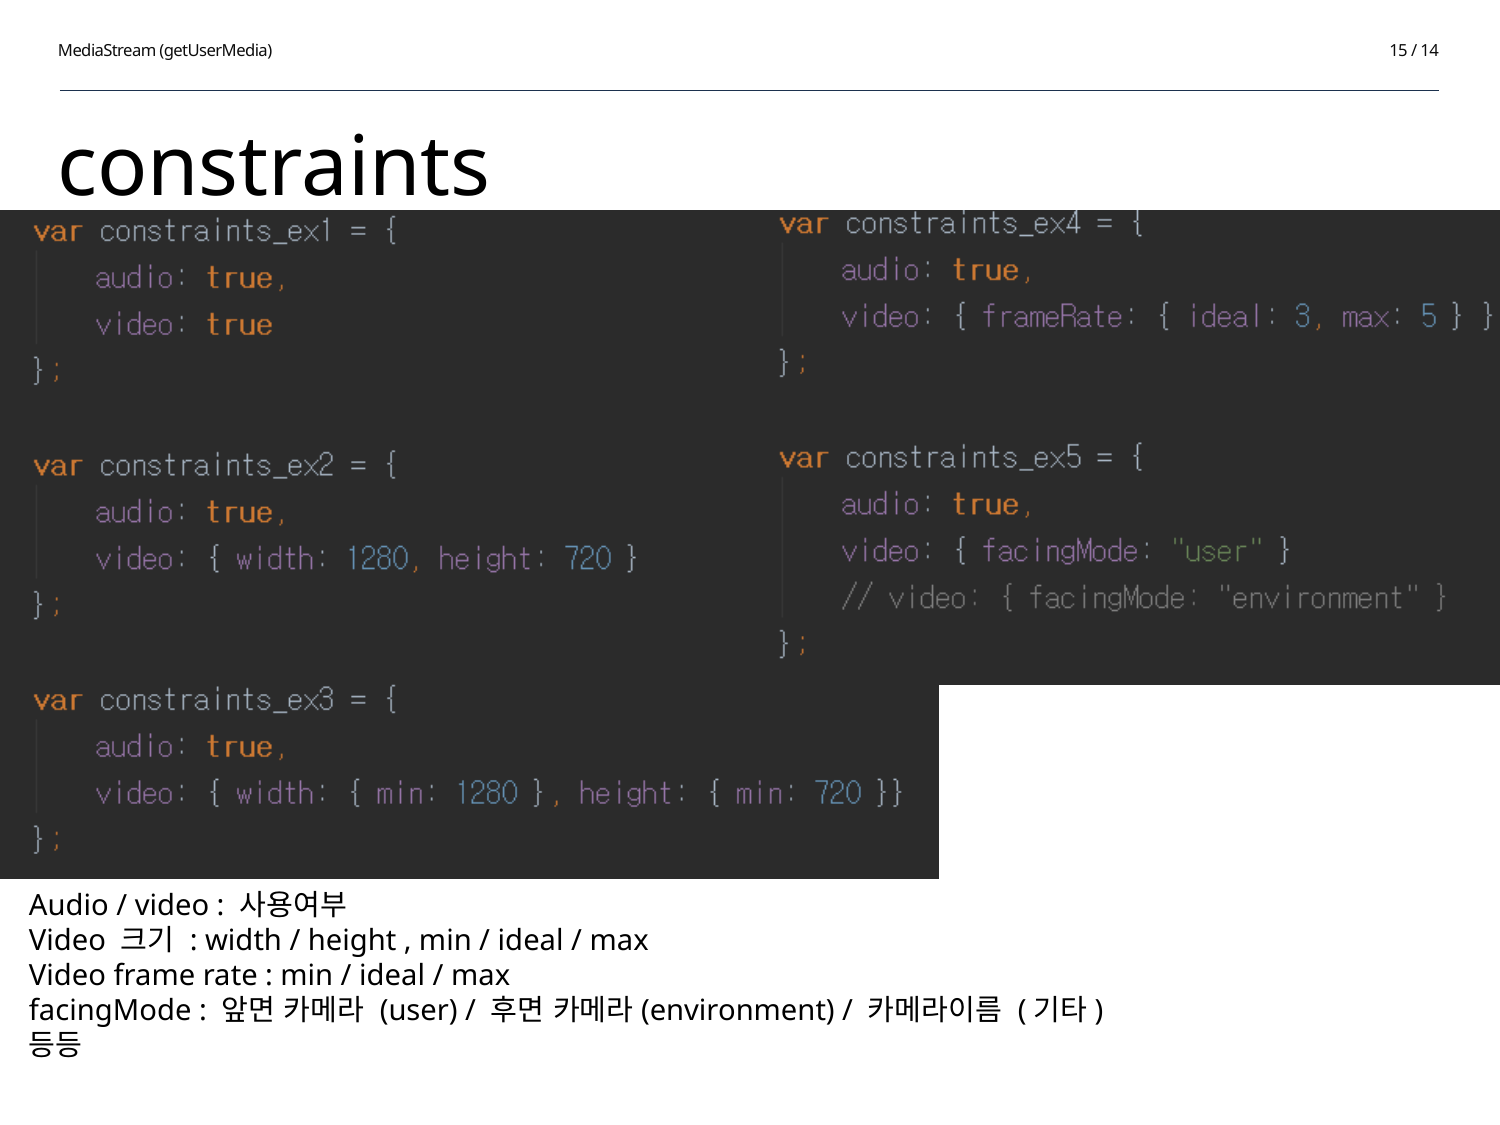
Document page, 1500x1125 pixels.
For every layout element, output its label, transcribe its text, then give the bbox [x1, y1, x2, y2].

text_box Audio / video : 사용여부 Video 크기 : width / height , min / ideal / max Video frame rate : min / ideal / max facingMode : 앞면 카메라 (user) / 후면 카메라(environment) / 카메라이름 (기타) 등등 [14, 878, 1395, 1125]
text_box 15 / 14 [1193, 32, 1454, 70]
picture [0, 209, 1500, 880]
title constraints [42, 114, 1190, 208]
text_box MediaStream (getUserMedia) [43, 31, 303, 67]
